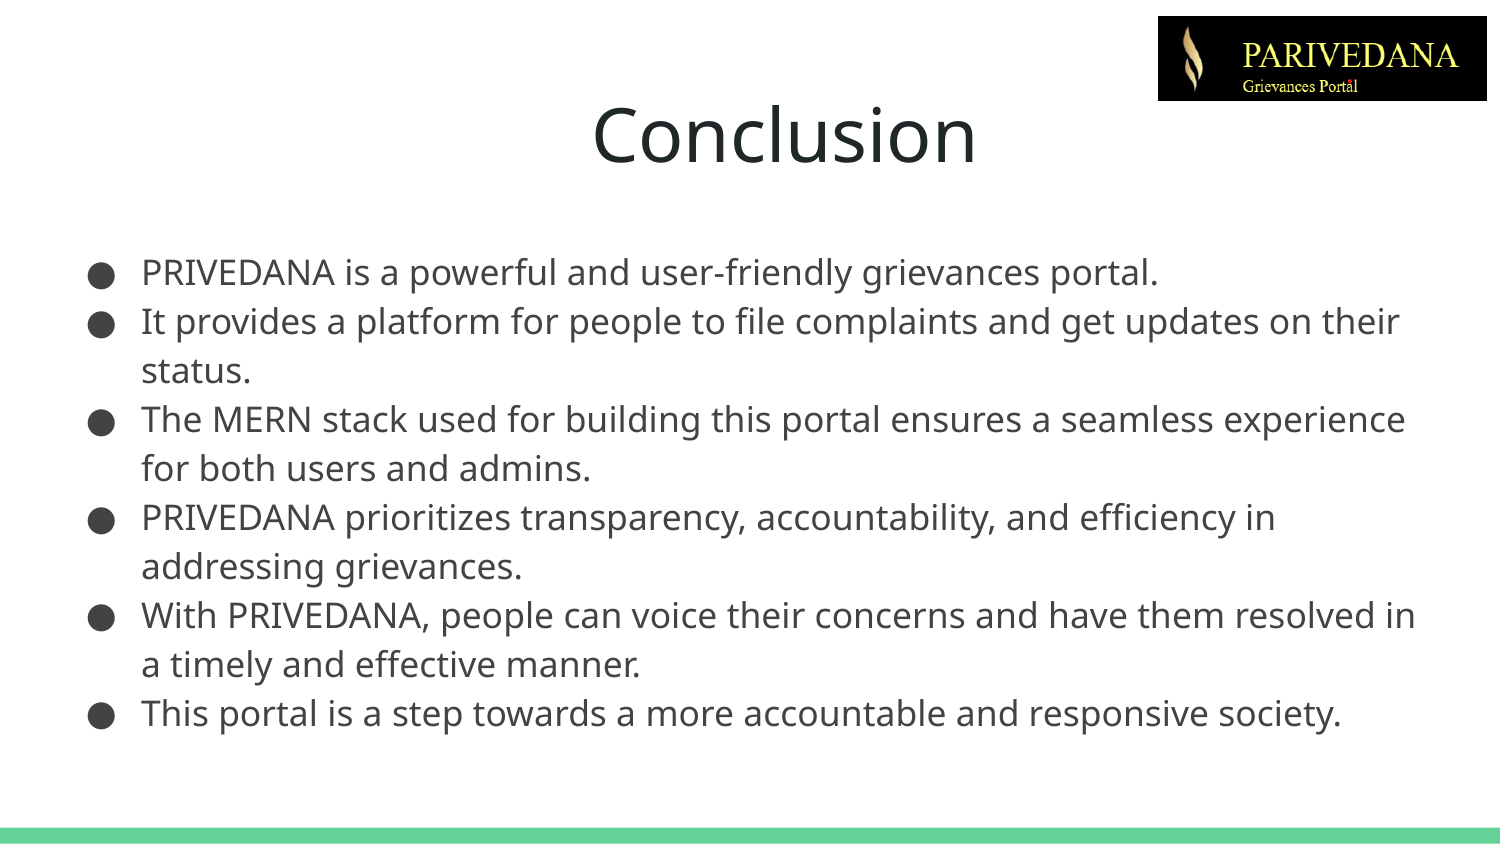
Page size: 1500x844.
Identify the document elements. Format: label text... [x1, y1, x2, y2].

list PRIVEDANA is a powerful and user-friendly grievances portal. It provides a platform for people to file complaints and get updates on their status. The MERN stack used for building this portal ensures a seamless experience for both users and admins. PRIVEDANA prioritizes transparency, accountability, and efficiency in addressing grievances. With PRIVEDANA, people can voice their concerns and have them resolved in a timely and effective manner. This portal is a step towards a more accountable and responsive society. [51, 229, 1449, 750]
picture [1157, 15, 1488, 101]
title Conclusion [51, 72, 1449, 167]
